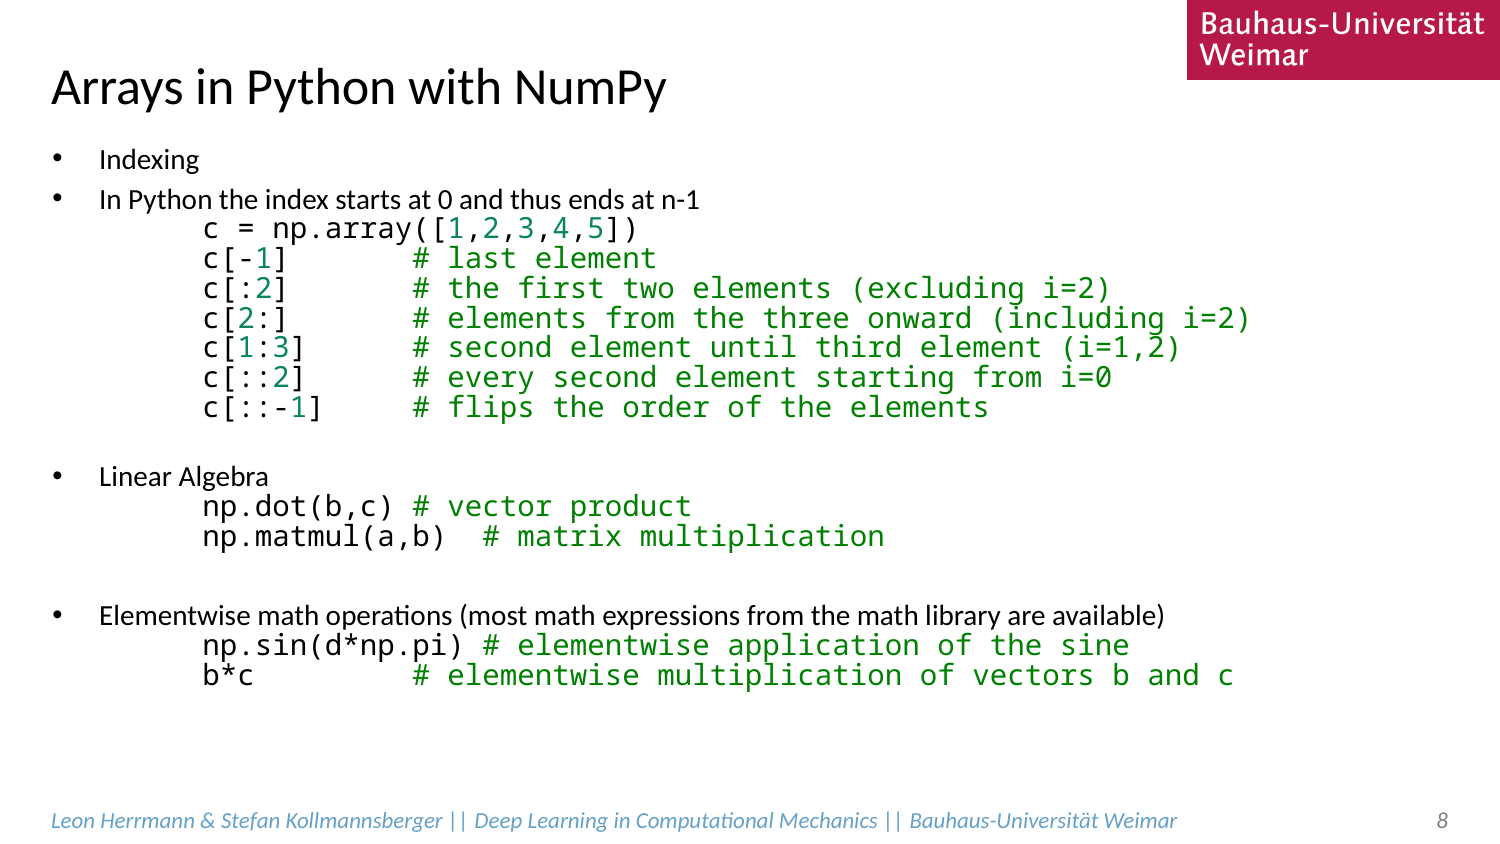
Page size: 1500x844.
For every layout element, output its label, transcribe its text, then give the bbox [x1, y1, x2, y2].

picture [1187, 0, 1500, 80]
slide_number 8 [1311, 796, 1448, 842]
list Indexing In Python the index starts at 0 and thus ends at n-1 c = np.array([1,2,3,4,5]) c[-1] # last element c[:2] # the first two elements (excluding i=2) c[2:] # elements from the three onward (including i=2) c[1:3] # second element until third element (i=1,2) c[::2] # every second element starting from i=0 c[::-1] # flips the order of the elements Linear Algebra np.dot(b,c) # vector product np.matmul(a,b) # matrix multiplication Elementwise math operations (most math expressions from the math library are available) np.sin(d*np.pi) # elementwise application of the sine b*c # elementwise multiplication of vectors b and c [52, 135, 1449, 787]
footer Leon Herrmann & Stefan Kollmannsberger || Deep Learning in Computational Mechanics || Bauhaus-Universität Weimar [51, 796, 1311, 842]
title Arrays in Python with NumPy [50, 48, 1189, 114]
